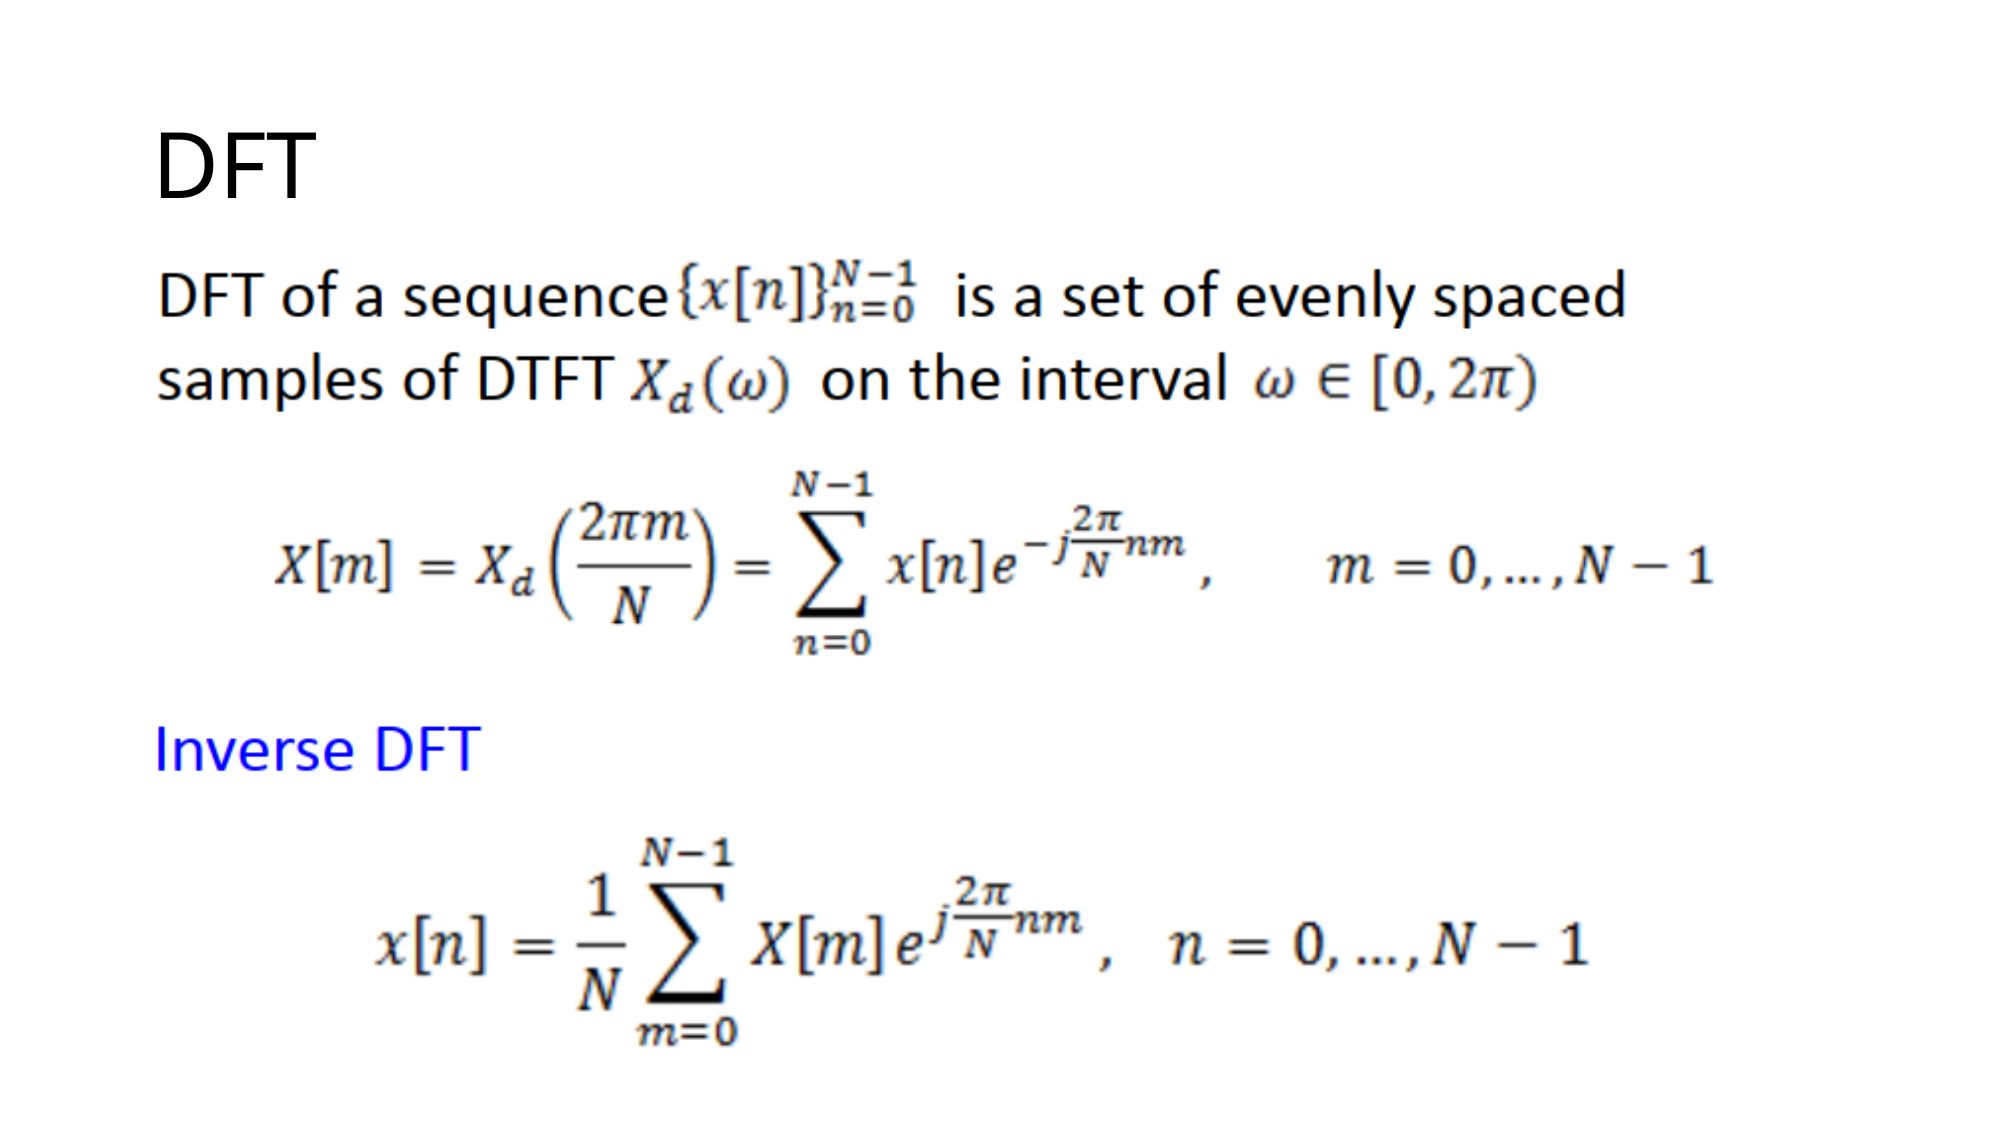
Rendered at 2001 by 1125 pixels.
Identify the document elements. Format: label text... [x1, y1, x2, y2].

title DFT [137, 59, 1863, 278]
picture [137, 234, 1752, 1095]
